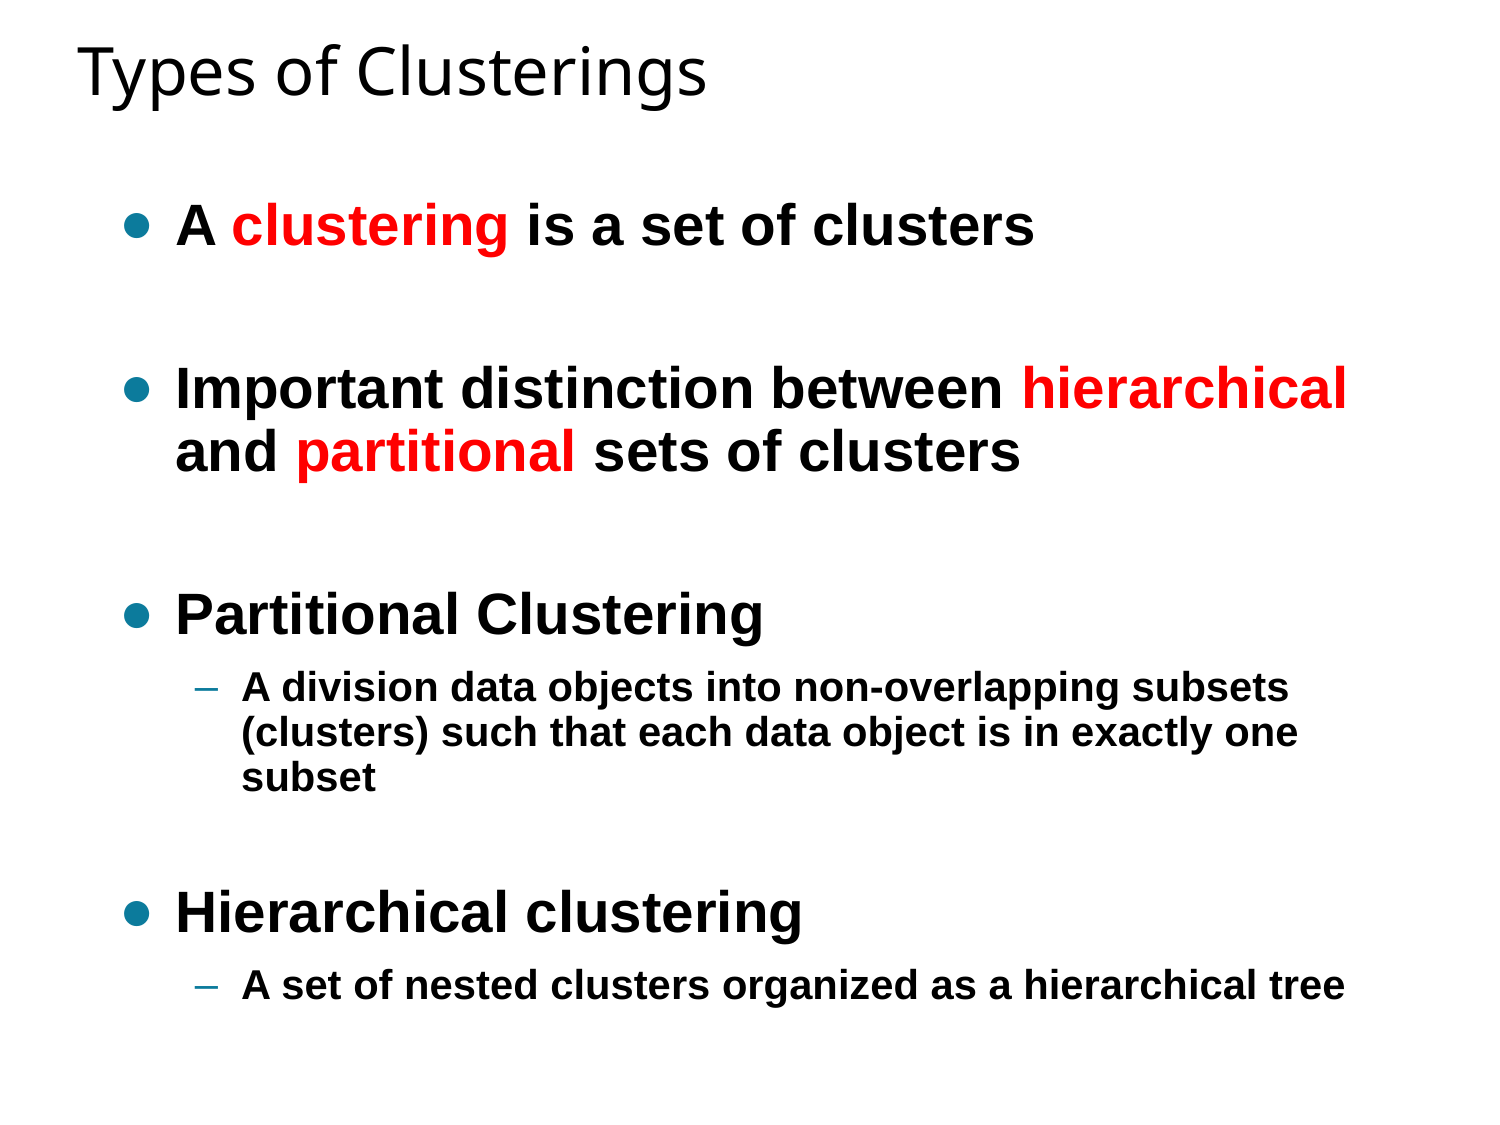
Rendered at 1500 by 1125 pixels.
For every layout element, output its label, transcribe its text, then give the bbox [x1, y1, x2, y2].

text_box A clustering is a set of clusters Important distinction between hierarchical and partitional sets of clusters Partitional Clustering A division data objects into non-overlapping subsets (clusters) such that each data object is in exactly one subset Hierarchical clustering A set of nested clusters organized as a hierarchical tree [104, 187, 1418, 1026]
text_box Types of Clusterings [62, 24, 1421, 116]
